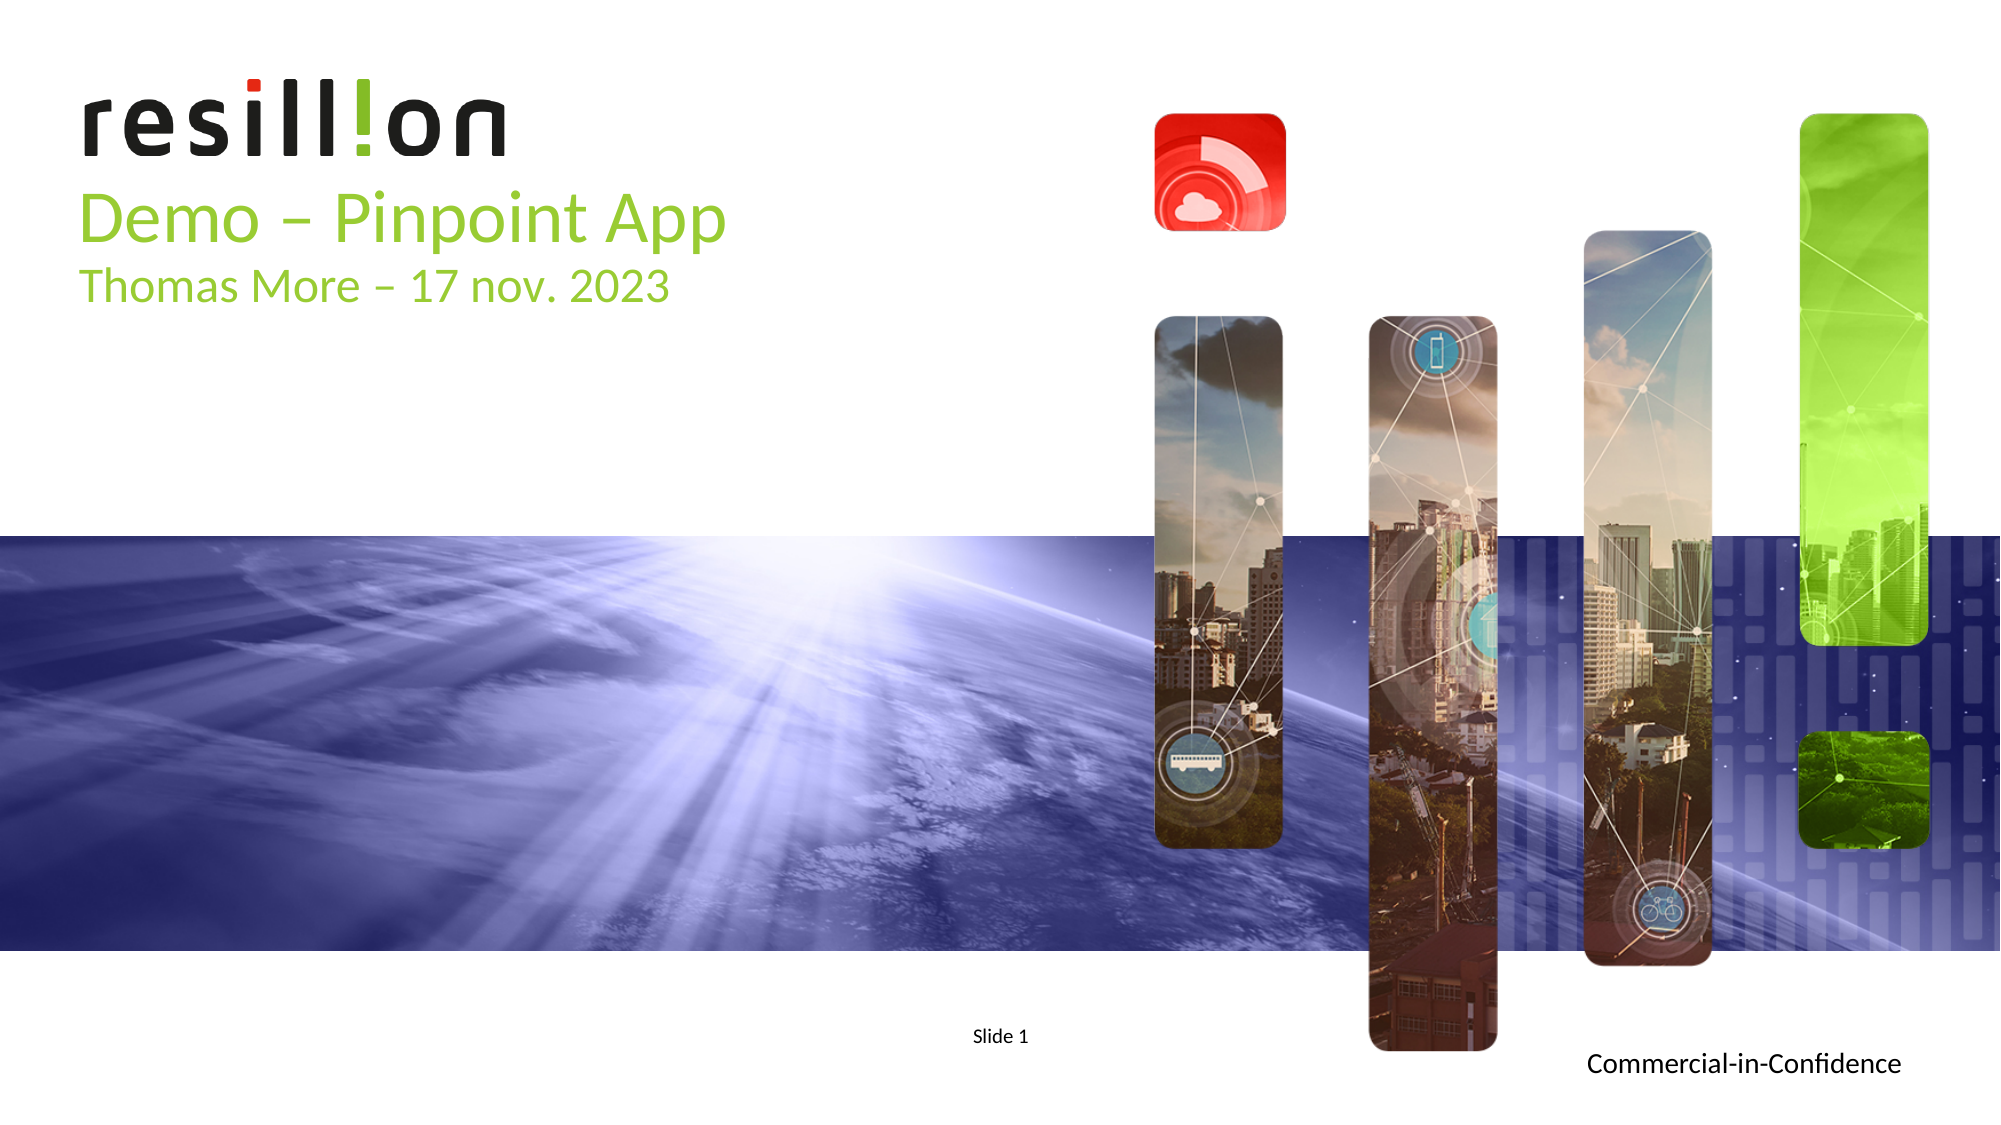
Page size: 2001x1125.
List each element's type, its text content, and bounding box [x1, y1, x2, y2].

picture [1606, 1061, 1614, 1066]
picture [1787, 1061, 1795, 1066]
list Demo – Pinpoint App Thomas More – 17 nov. 2023 [63, 170, 923, 494]
picture [0, 109, 2000, 1066]
